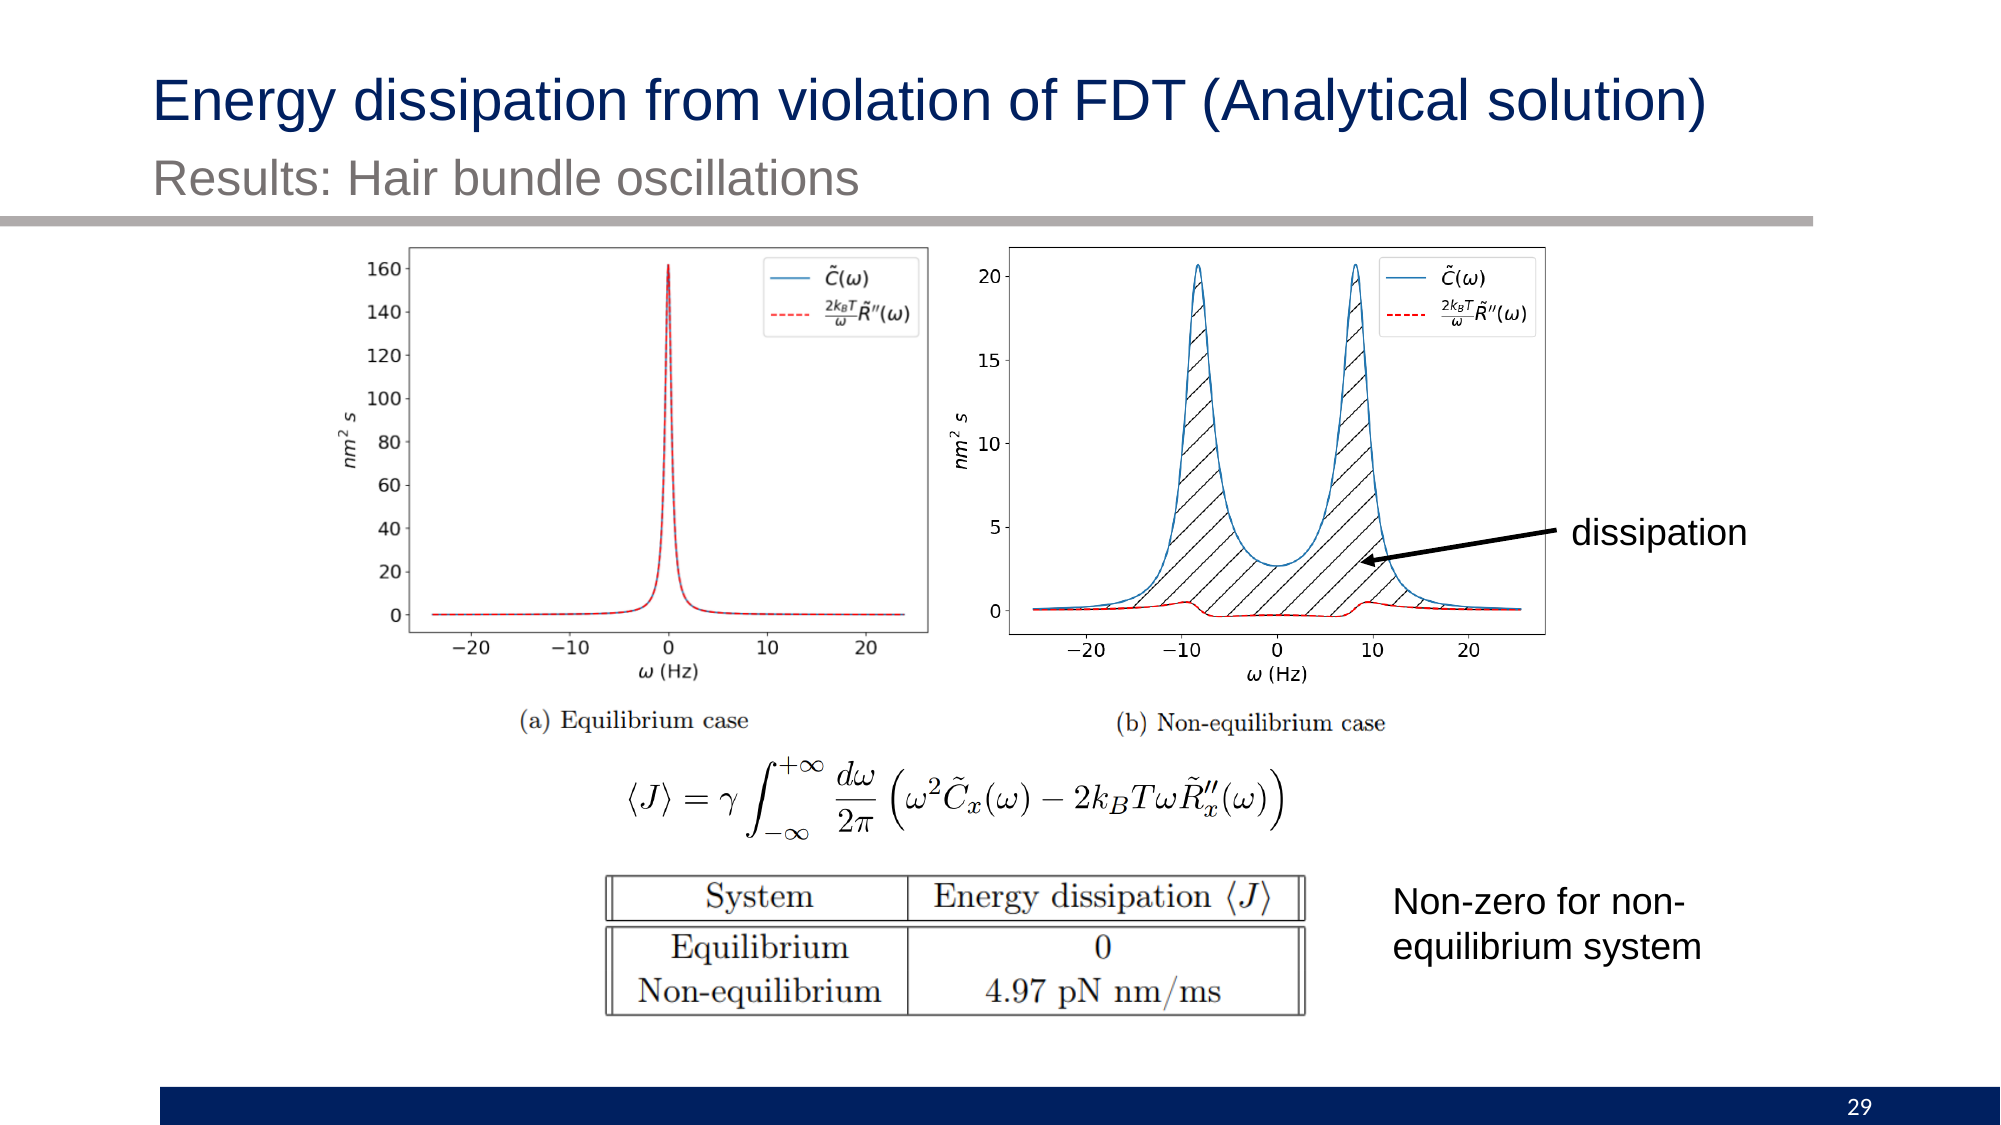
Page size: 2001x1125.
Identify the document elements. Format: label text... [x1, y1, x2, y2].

text_box Results: Hair bundle oscillations [137, 137, 1863, 221]
picture [621, 746, 1288, 844]
picture [595, 869, 1315, 1021]
text_box [1888, 1086, 2000, 1125]
picture [323, 235, 1556, 739]
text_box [1360, 530, 1557, 563]
title Energy dissipation from violation of FDT (Analytical solution) [137, 59, 1863, 137]
text_box [0, 215, 1814, 227]
text_box [159, 1086, 1437, 1125]
slide_number 29 [1437, 1075, 1888, 1125]
picture [1108, 701, 1387, 737]
